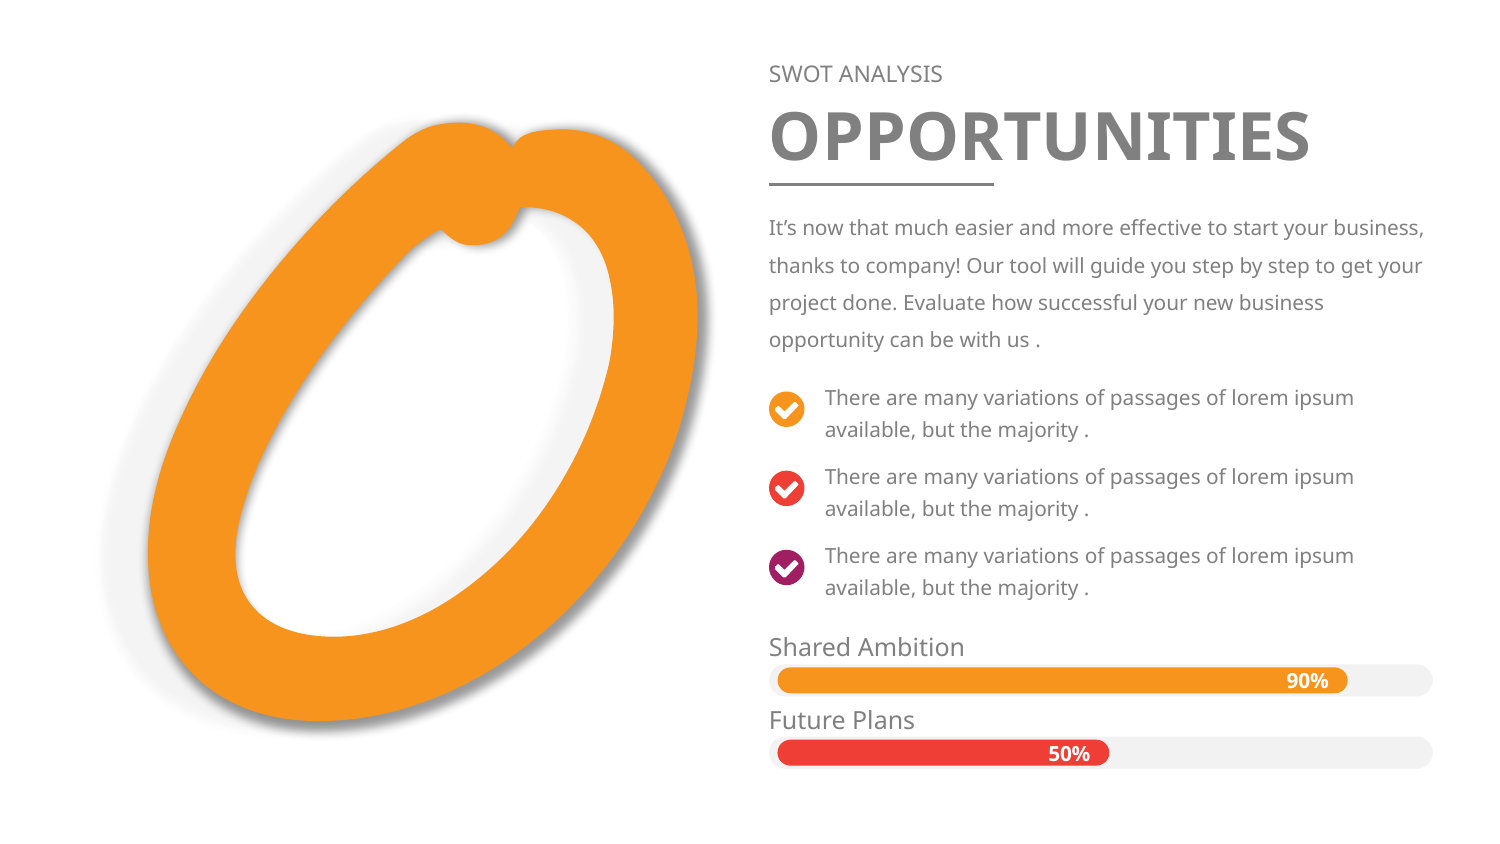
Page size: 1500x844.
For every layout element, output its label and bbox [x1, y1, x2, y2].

text_box [824, 376, 1433, 442]
text_box [769, 391, 805, 427]
text_box [824, 534, 1433, 600]
text_box [769, 703, 1109, 735]
text_box [769, 470, 805, 507]
text_box [102, 122, 698, 722]
text_box [769, 549, 805, 586]
text_box [769, 631, 1109, 662]
text_box [768, 52, 1430, 175]
text_box [769, 202, 1433, 353]
text_box [824, 455, 1433, 521]
text_box [769, 664, 1433, 697]
text_box [769, 736, 1433, 769]
